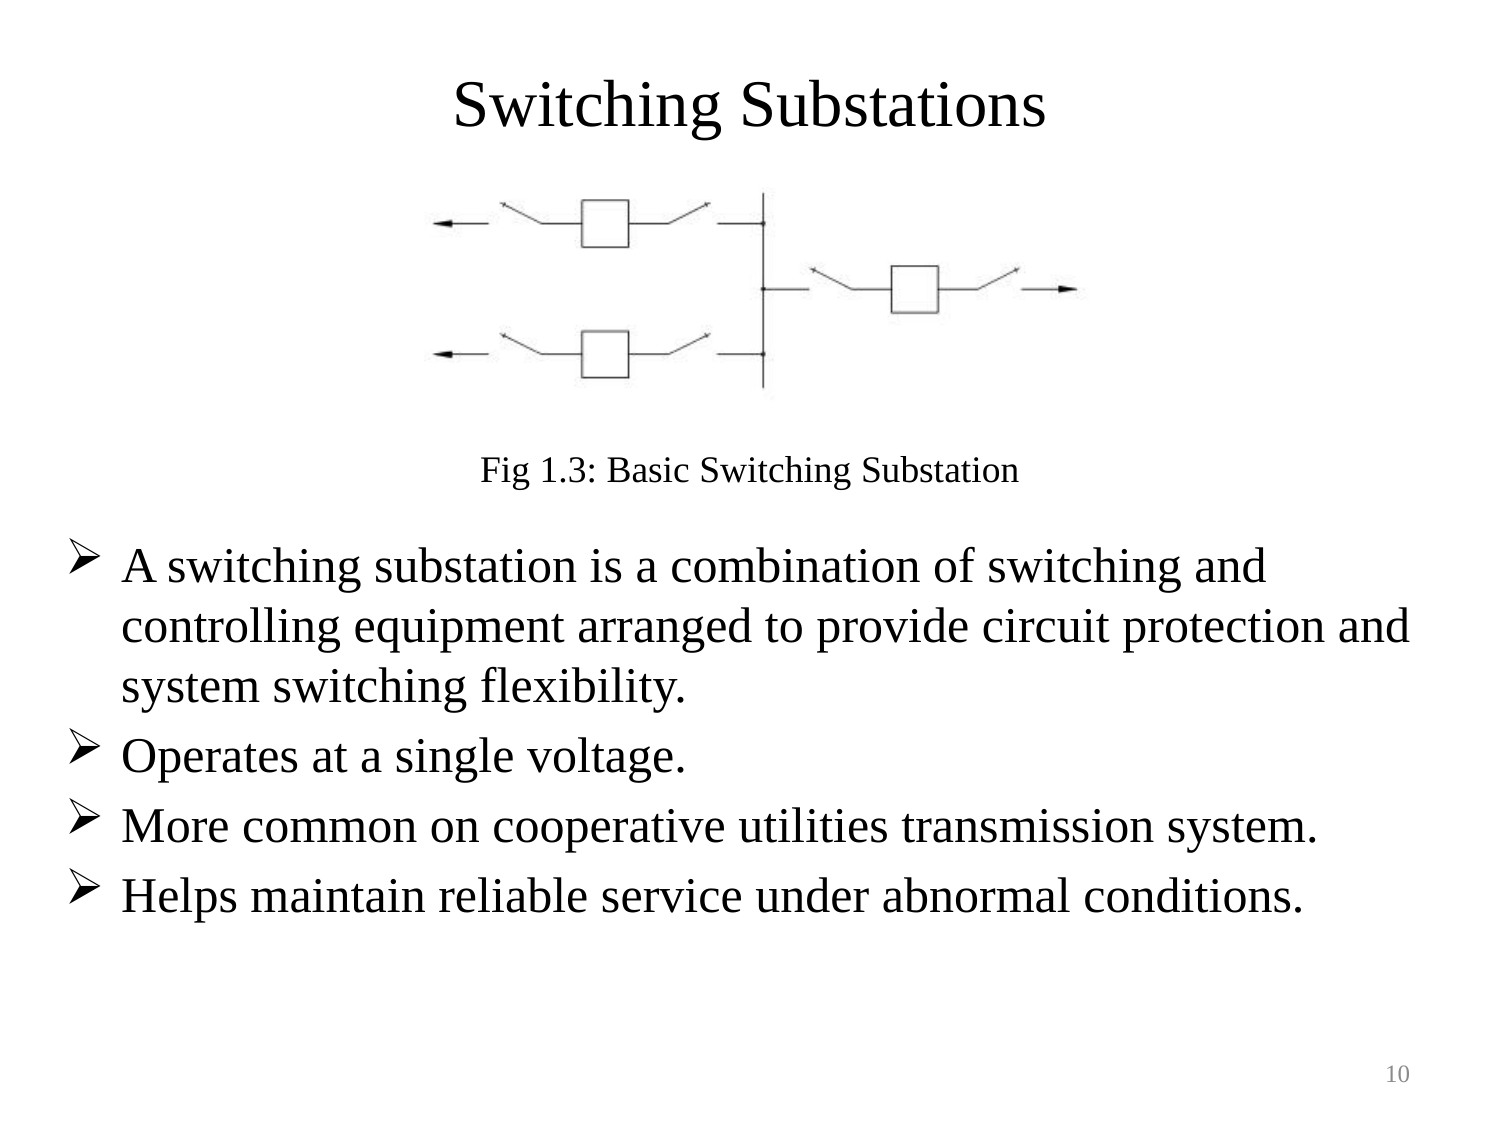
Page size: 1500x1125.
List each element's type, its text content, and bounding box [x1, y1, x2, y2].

list A switching substation is a combination of switching and controlling equipment arranged to provide circuit protection and system switching flexibility. Operates at a single voltage. More common on cooperative utilities transmission system. Helps maintain reliable service under abnormal conditions. [50, 525, 1463, 1005]
text_box Fig 1.3: Basic Switching Substation [437, 437, 1063, 498]
title Switching Substations [75, 12, 1425, 188]
slide_number 10 [1074, 1042, 1425, 1103]
picture [387, 187, 1093, 407]
